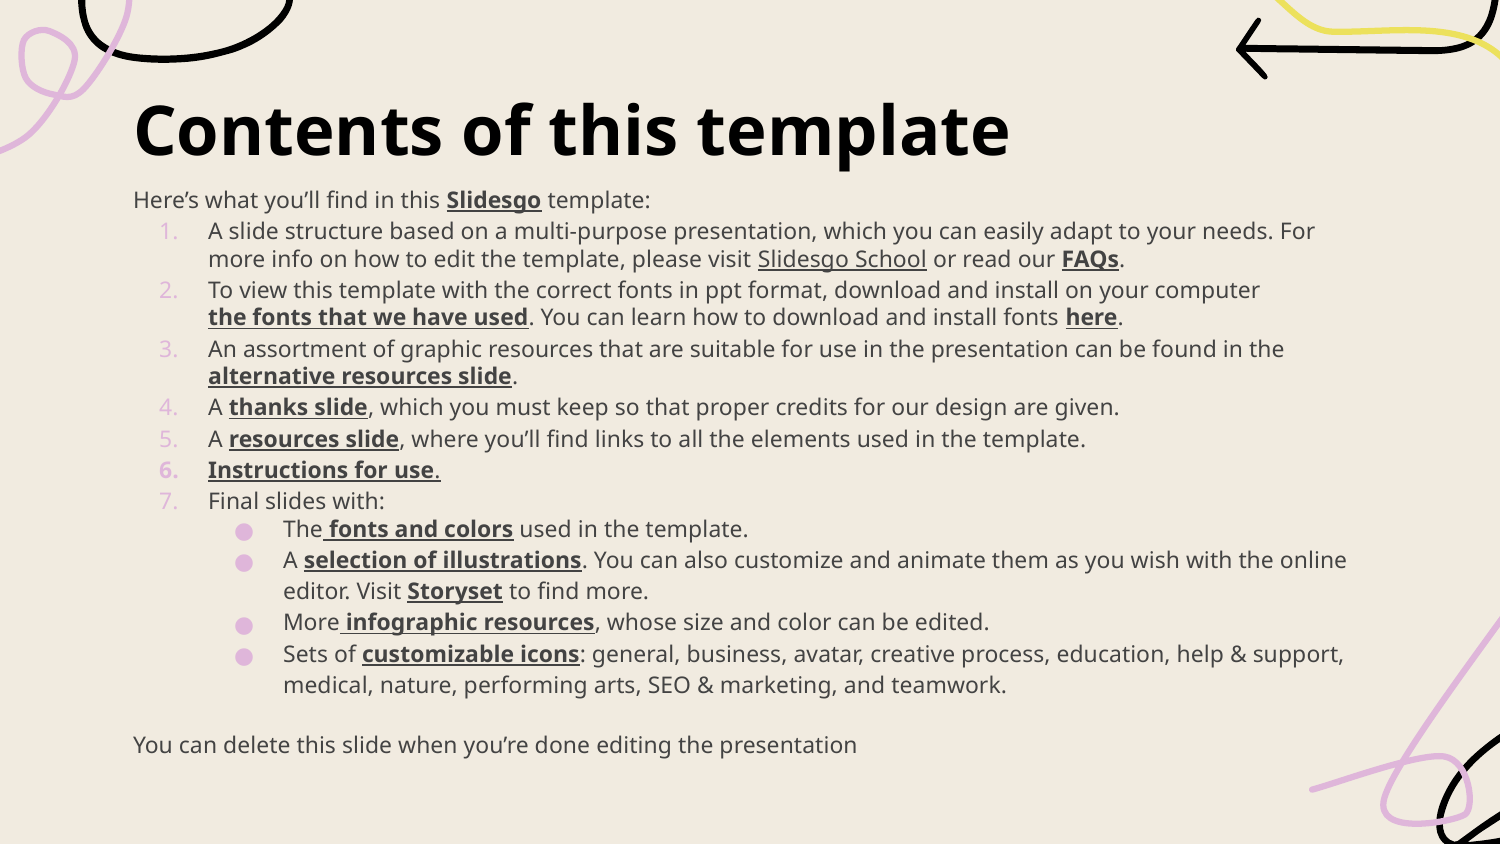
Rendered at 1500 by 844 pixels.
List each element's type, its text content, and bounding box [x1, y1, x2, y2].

list Here’s what you’ll find in this Slidesgo template: A slide structure based on a multi-purpose presentation, which you can easily adapt to your needs. For more info on how to edit the template, please visit Slidesgo School or read our FAQs. To view this template with the correct fonts in ppt format, download and install on your computer the fonts that we have used. You can learn how to download and install fonts here. An assortment of graphic resources that are suitable for use in the presentation can be found in the alternative resources slide. A thanks slide, which you must keep so that proper credits for our design are given. A resources slide, where you’ll find links to all the elements used in the template. Instructions for use. Final slides with: The fonts and colors used in the template. A selection of illustrations. You can also customize and animate them as you wish with the online editor. Visit Storyset to find more. More infographic resources, whose size and color can be edited. Sets of customizable icons: general, business, avatar, creative process, education, help & support, medical, nature, performing arts, SEO & marketing, and teamwork. You can delete this slide when you’re done editing the presentation [118, 189, 1382, 756]
title Contents of this template [118, 88, 1382, 167]
